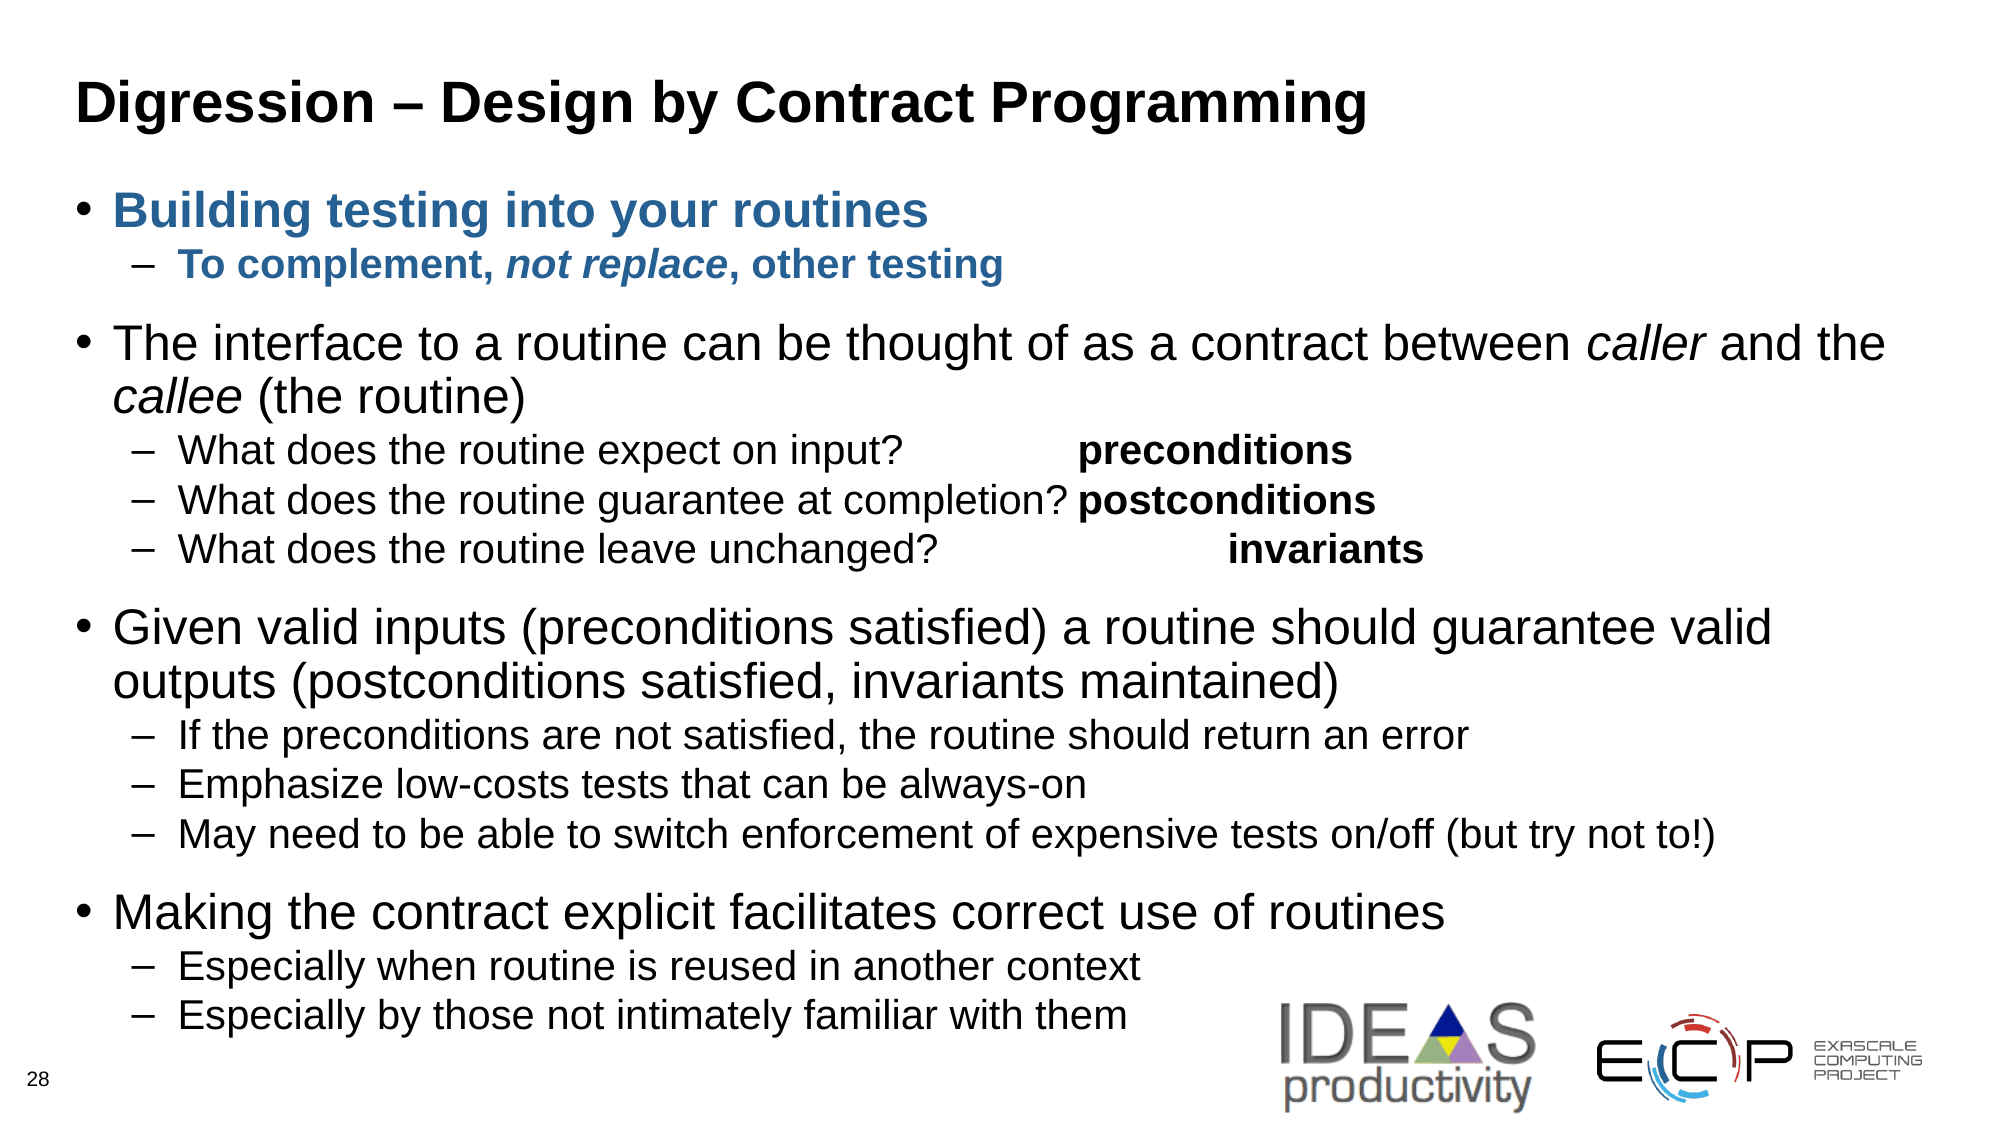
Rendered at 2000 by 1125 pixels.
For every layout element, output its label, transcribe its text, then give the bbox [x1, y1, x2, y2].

list Building testing into your routines To complement, not replace, other testing The interface to a routine can be thought of as a contract between caller and the callee (the routine) What does the routine expect on input? preconditions What does the routine guarantee at completion? postconditions What does the routine leave unchanged? invariants Given valid inputs (preconditions satisfied) a routine should guarantee valid outputs (postconditions satisfied, invariants maintained) If the preconditions are not satisfied, the routine should return an error Emphasize low-costs tests that can be always-on May need to be able to switch enforcement of expensive tests on/off (but try not to!) Making the contract explicit facilitates correct use of routines Especially when routine is reused in another context Especially by those not intimately familiar with them [59, 176, 1926, 842]
picture [1280, 1002, 1537, 1114]
picture [1597, 1014, 1922, 1103]
title Digression – Design by Contract Programming [59, 67, 1926, 176]
